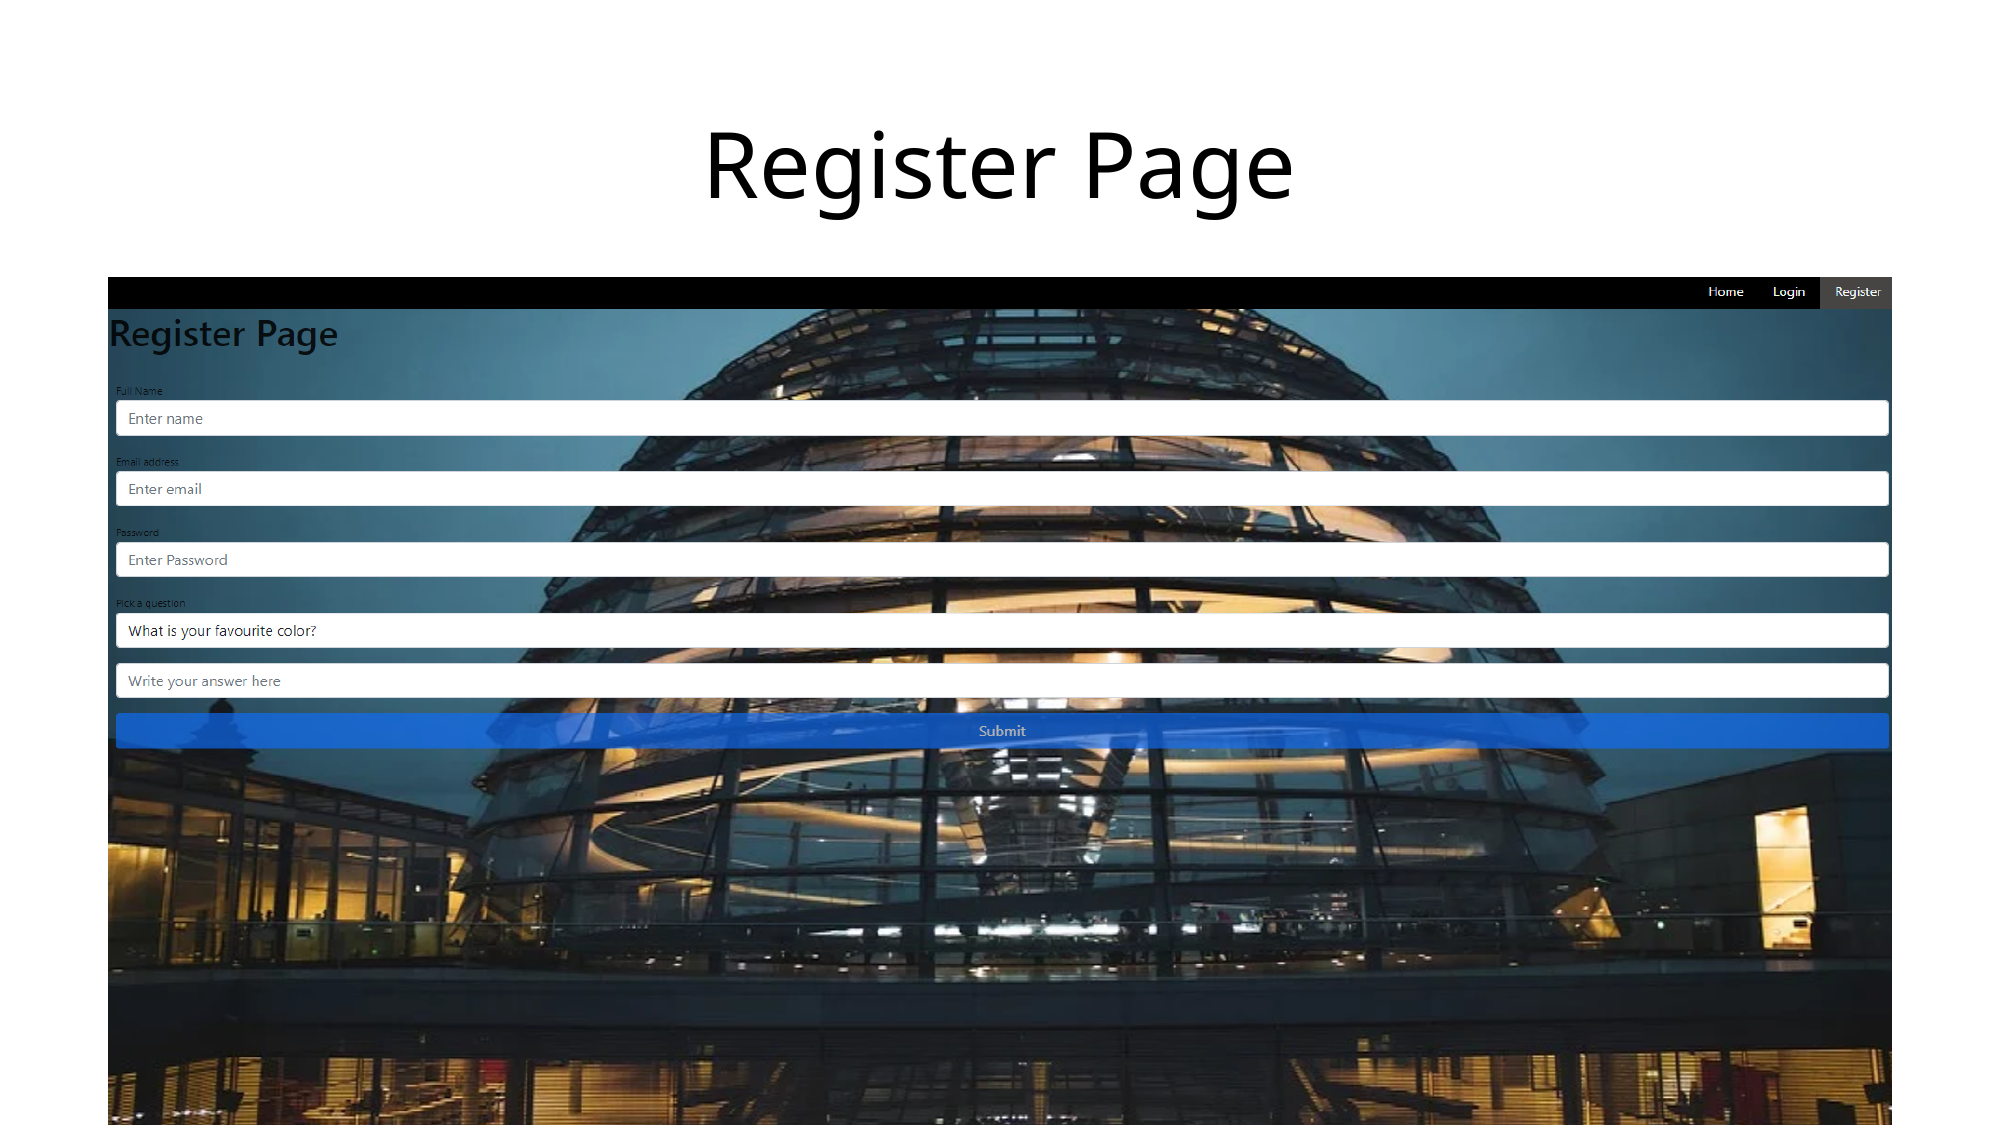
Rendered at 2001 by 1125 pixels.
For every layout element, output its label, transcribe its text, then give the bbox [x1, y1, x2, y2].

title Register Page [137, 59, 1863, 277]
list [108, 277, 1892, 1125]
